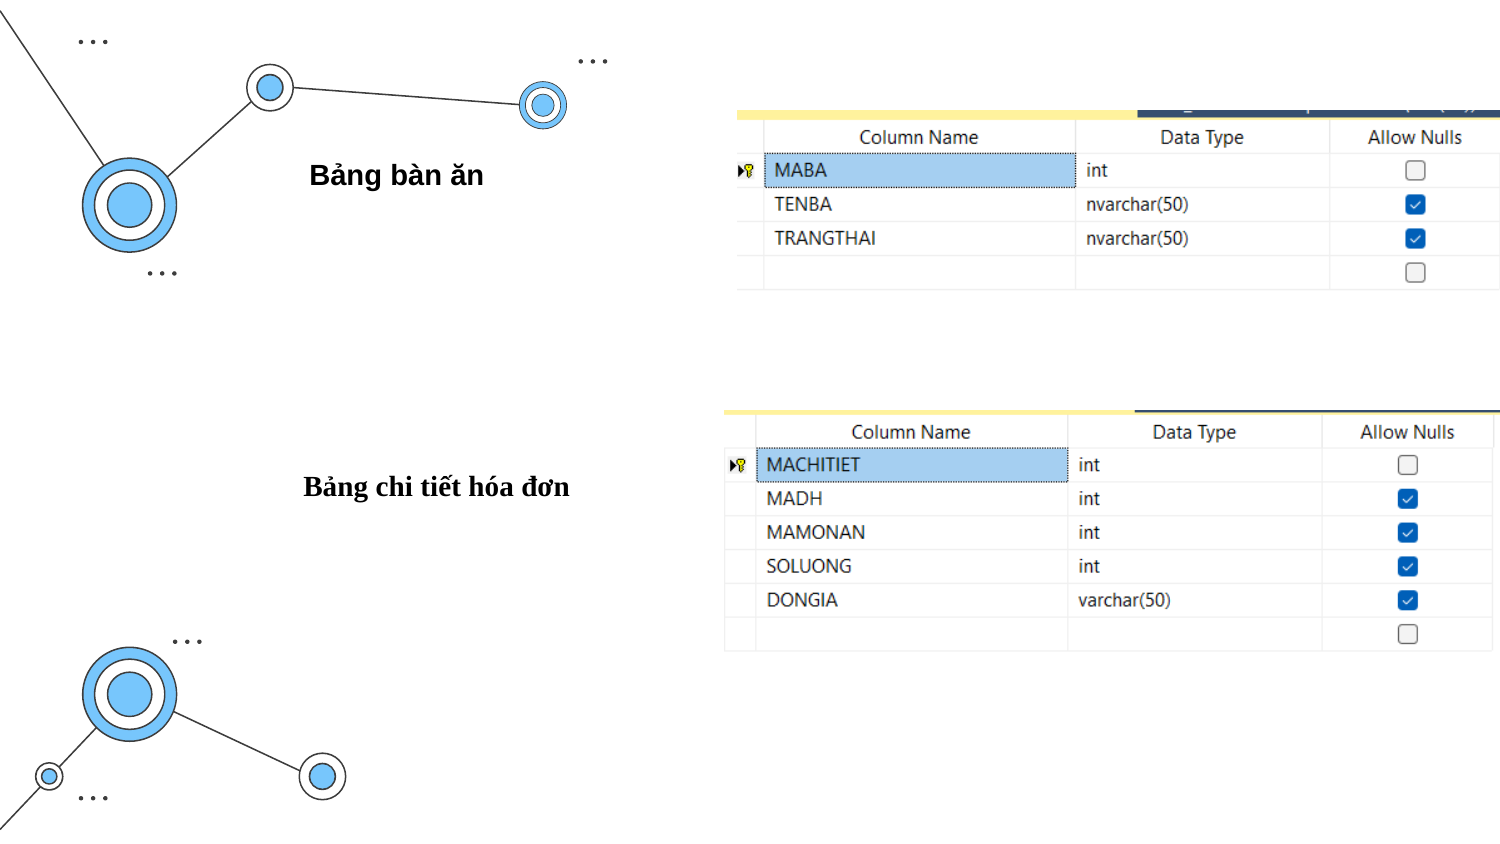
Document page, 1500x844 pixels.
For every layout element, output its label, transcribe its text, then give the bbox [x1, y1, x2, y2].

picture [737, 110, 1500, 308]
text_box Bảng chi tiết hóa đơn [288, 459, 719, 510]
text_box Bảng bàn ăn [294, 148, 732, 234]
picture [724, 409, 1500, 663]
